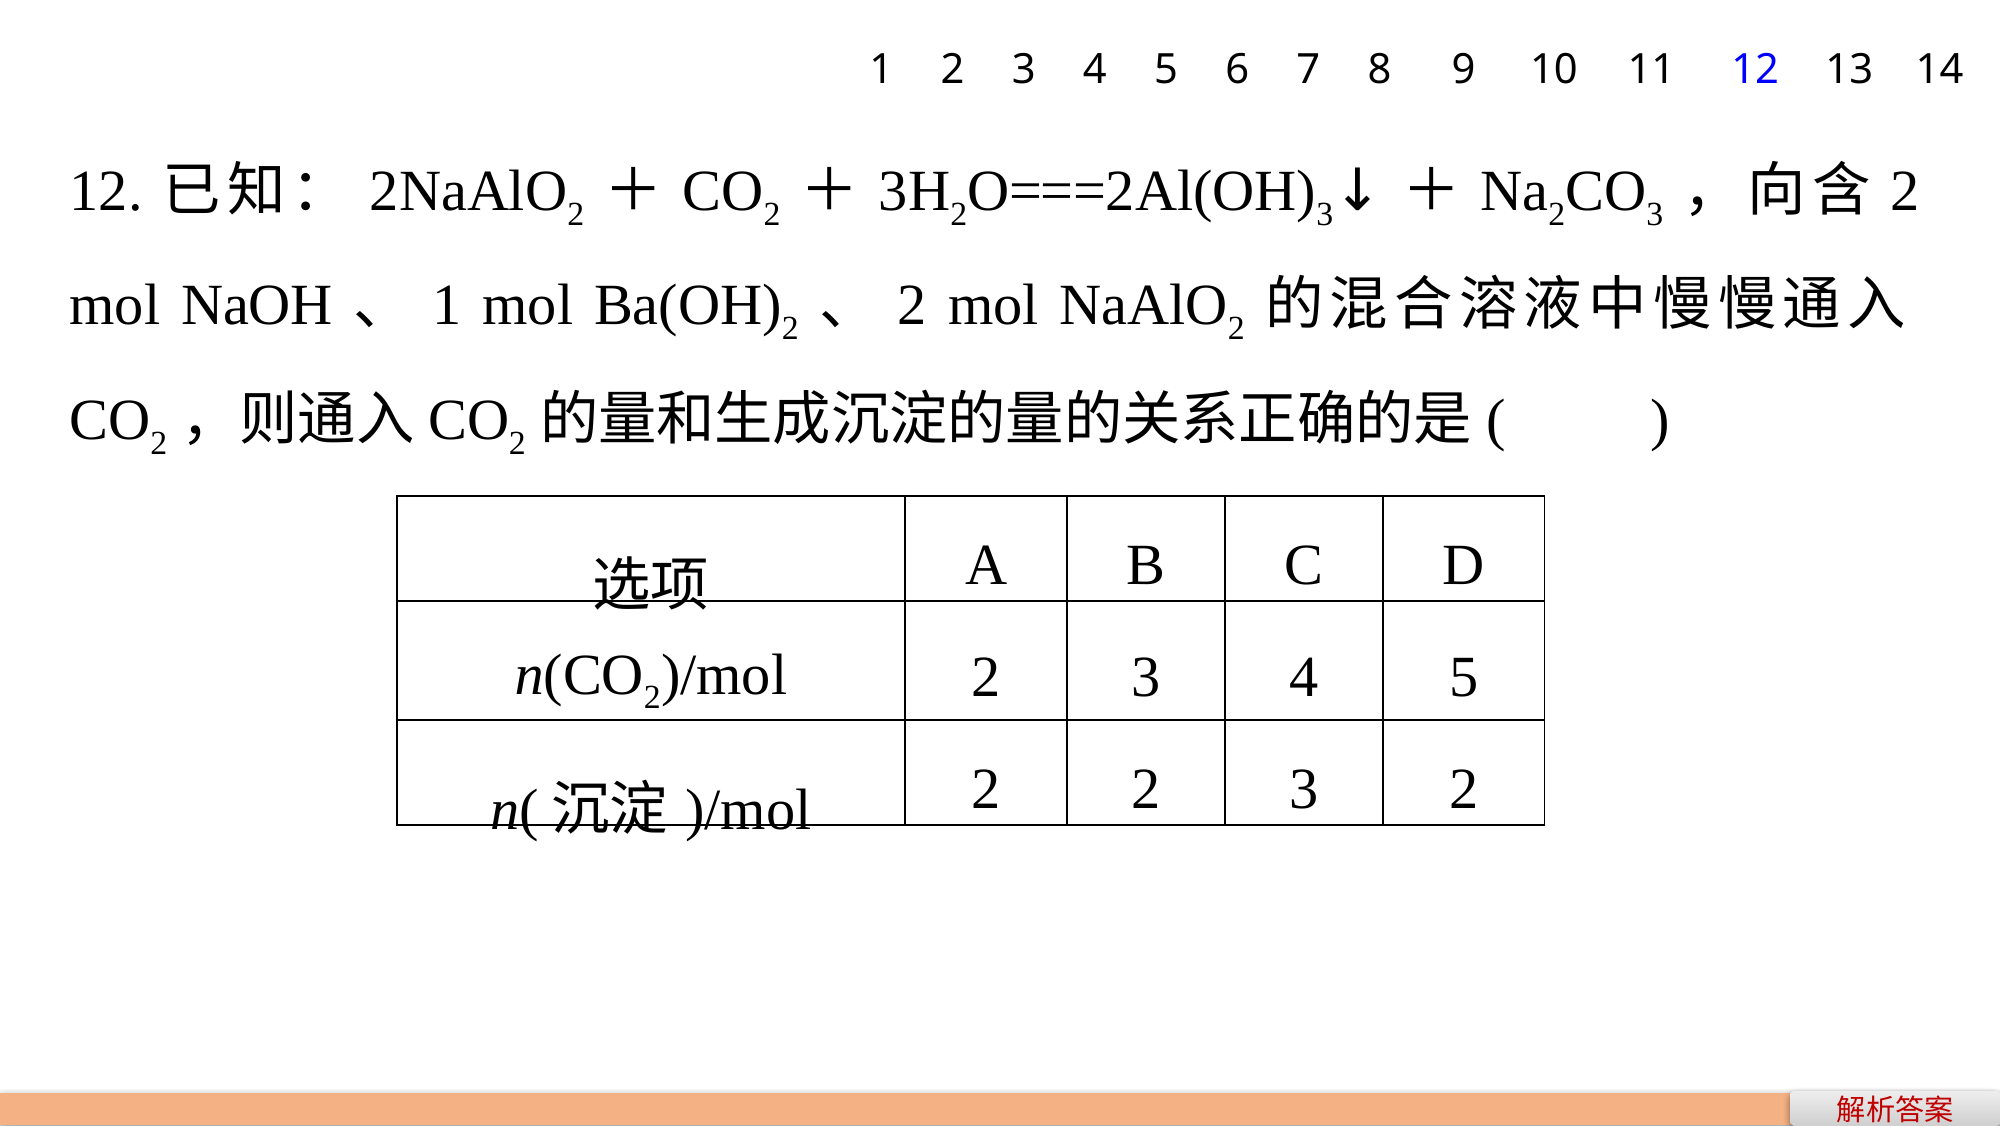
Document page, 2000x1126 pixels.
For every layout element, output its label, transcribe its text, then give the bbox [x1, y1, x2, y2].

text_box 9 [1423, 19, 1496, 114]
text_box 14 [1905, 19, 1984, 114]
table_cell 2 [906, 602, 1066, 719]
table_cell 3 [1068, 602, 1224, 719]
text_box 1 [854, 19, 914, 114]
table_cell 5 [1384, 602, 1544, 719]
table_cell 4 [1226, 602, 1382, 719]
text_box 12.已知：2NaAlO2＋CO2＋3H2O===2Al(OH)3↓＋Na2CO3，向含2 mol NaOH、1 mol Ba(OH)2、2 mol NaAlO2的混合溶液中慢慢通入CO2，则通入CO2的量和生成沉淀的量的关系正确的是( ) [54, 109, 1935, 469]
table_cell 2 [1384, 721, 1544, 824]
text_box 6 [1210, 19, 1270, 114]
text_box 5 [1139, 19, 1199, 114]
table_header D [1384, 497, 1544, 600]
text_box 13 [1811, 19, 1894, 114]
text_box 4 [1067, 19, 1127, 114]
table_header C [1226, 497, 1382, 600]
table_header A [906, 497, 1066, 600]
table_header 选项 [398, 497, 904, 600]
table_cell n(CO2)/mol [398, 602, 904, 719]
table_cell 3 [1226, 721, 1382, 824]
table_header B [1068, 497, 1224, 600]
text_box 8 [1352, 19, 1412, 114]
text_box 10 [1507, 19, 1599, 114]
table_cell n(沉淀)/mol [398, 721, 904, 824]
text_box 7 [1281, 19, 1341, 114]
text_box 11 [1610, 19, 1696, 114]
text_box 2 [925, 19, 985, 114]
text_box 12 [1707, 19, 1800, 114]
text_box 3 [996, 19, 1056, 114]
table_cell 2 [1068, 721, 1224, 824]
text_box [0, 1092, 1787, 1126]
table_cell 2 [906, 721, 1066, 824]
text_box 解析答案 [1788, 1089, 2000, 1126]
